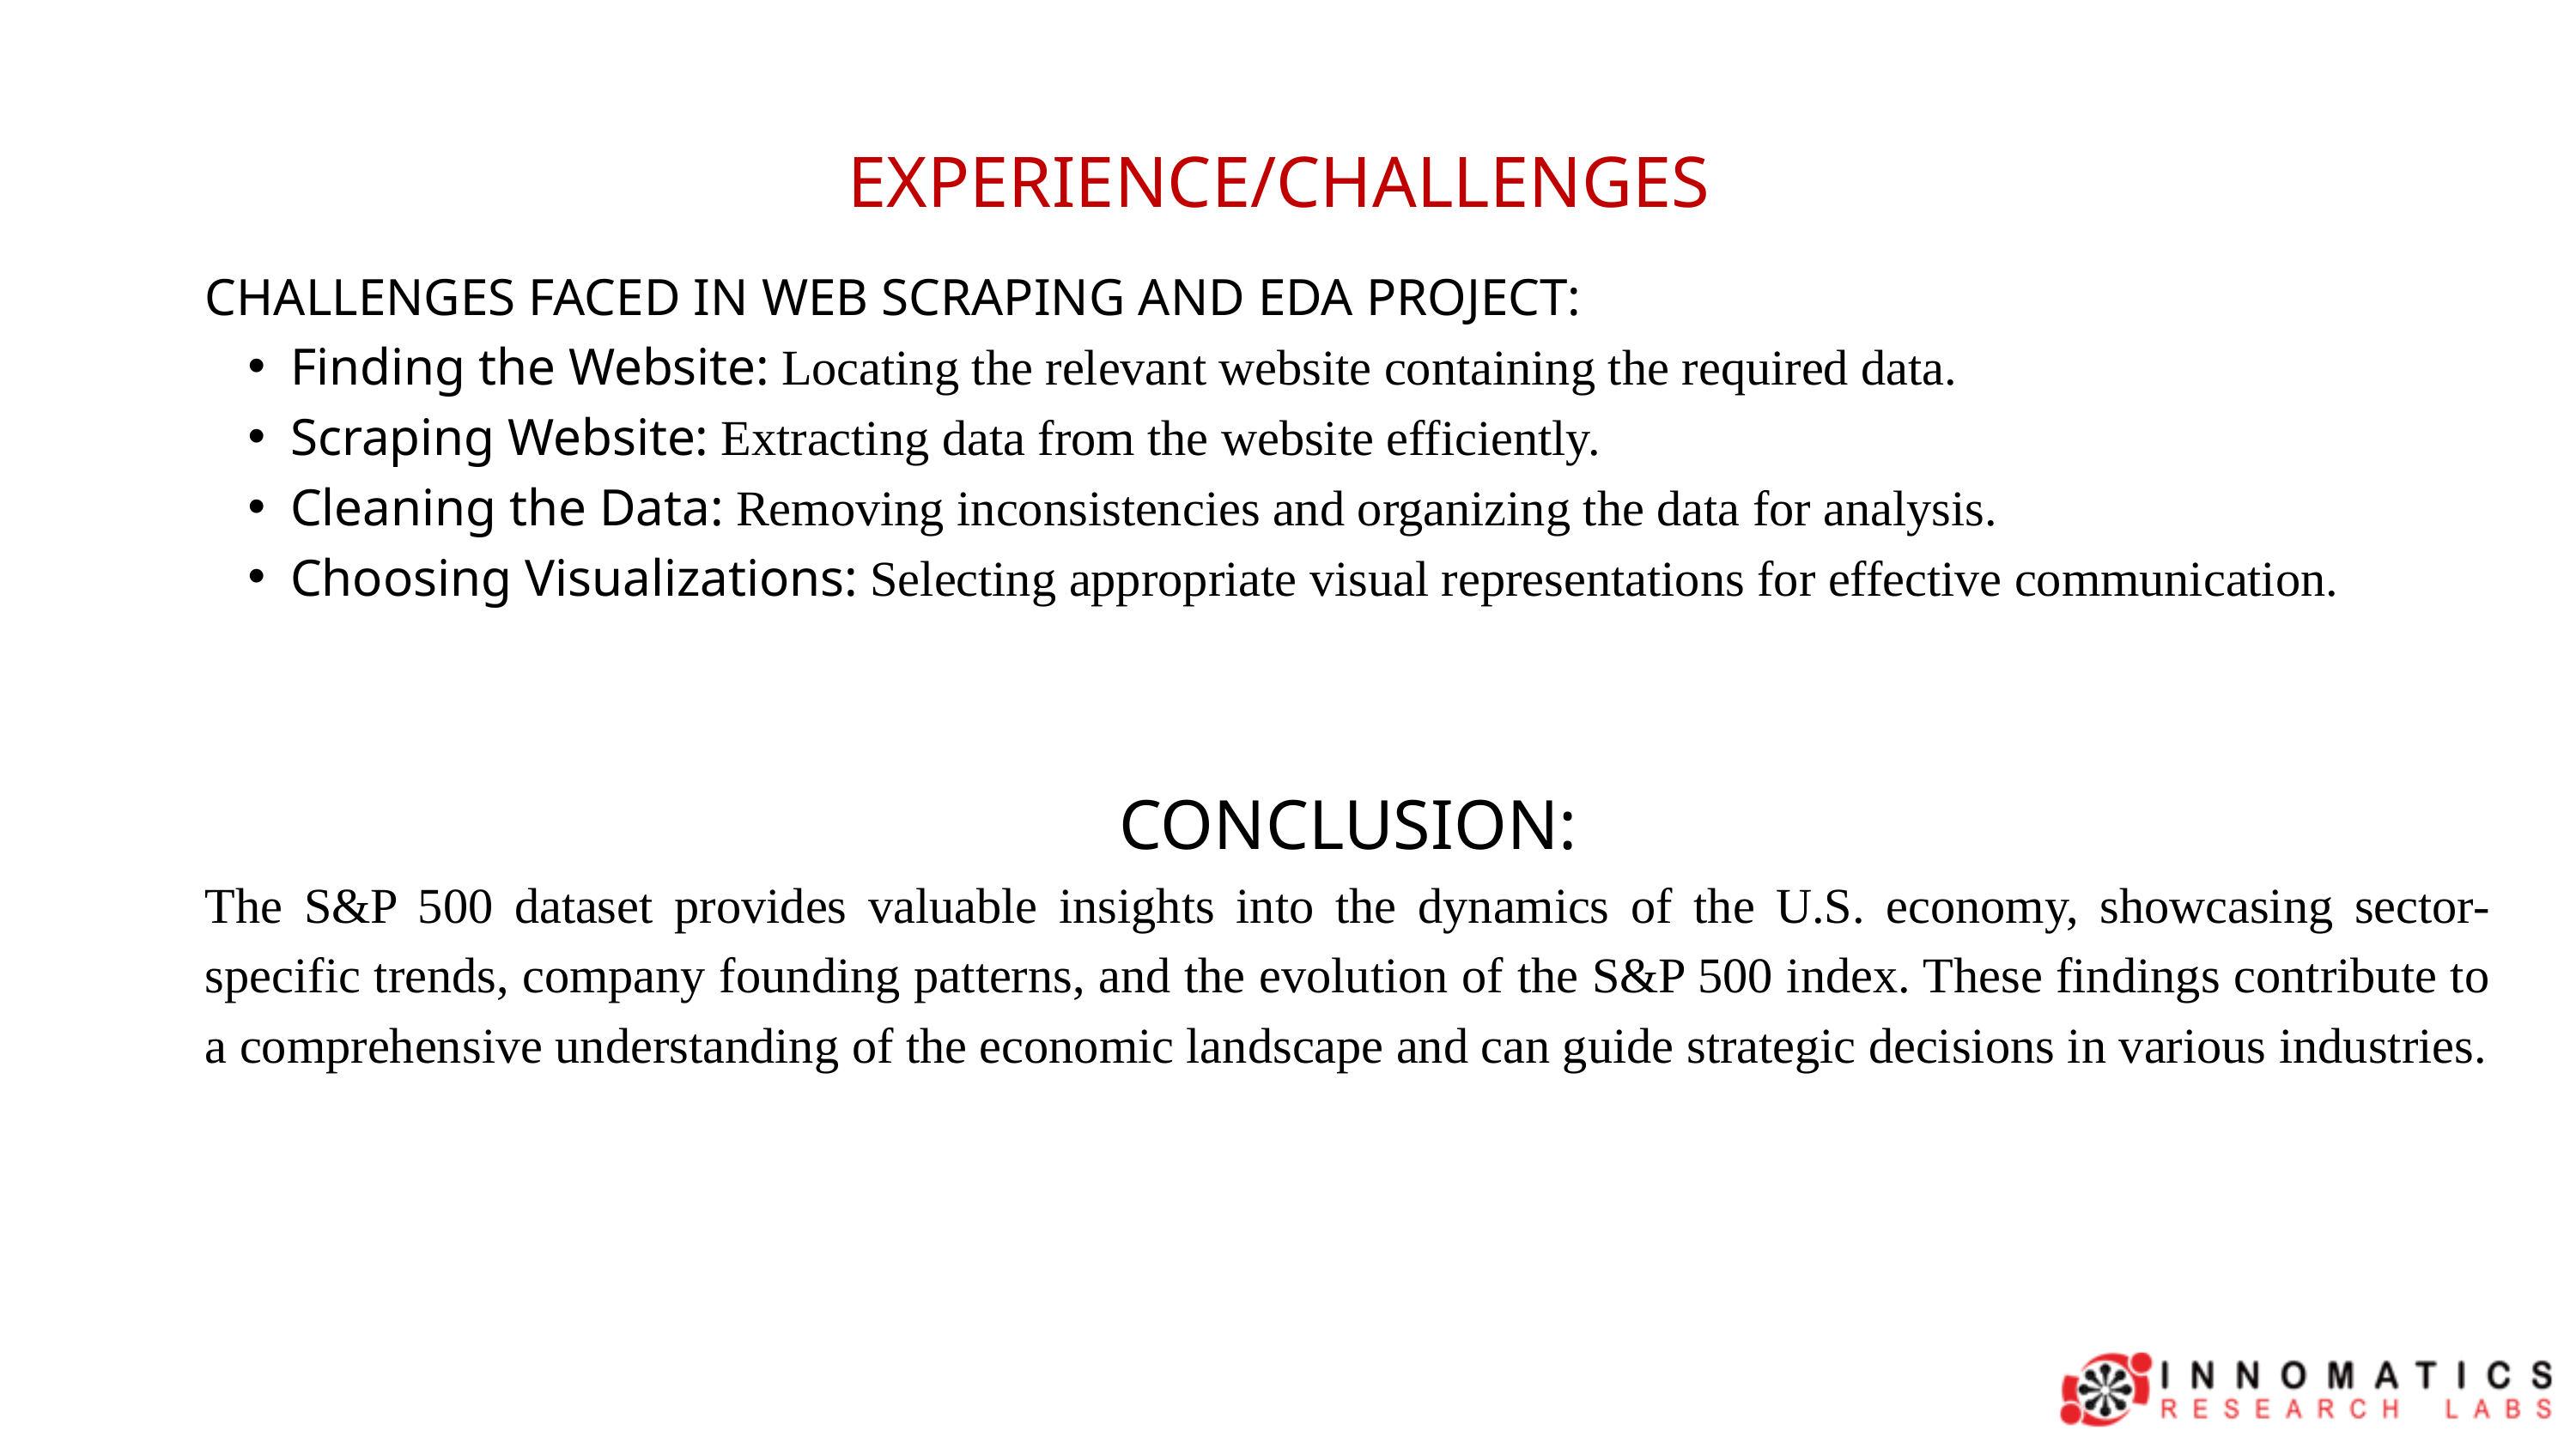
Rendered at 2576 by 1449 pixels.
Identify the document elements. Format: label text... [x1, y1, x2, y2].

text_box EXPERIENCE/CHALLENGES [790, 123, 1785, 221]
text_box CONCLUSION: The S&P 500 dataset provides valuable insights into the dynamics of the U.S. economy, showcasing sector-specific trends, company founding patterns, and the evolution of the S&P 500 index. These findings contribute to a comprehensive understanding of the economic landscape and can guide strategic decisions in various industries. [204, 767, 2492, 1074]
text_box [2035, 1336, 2576, 1449]
text_box CHALLENGES FACED IN WEB SCRAPING AND EDA PROJECT: Finding the Website: Locating the relevant website containing the required data. Scraping Website: Extracting data from the website efficiently. Cleaning the Data: Removing inconsistencies and organizing the data for analysis. Choosing Visualizations: Selecting appropriate visual representations for effective communication. [204, 255, 2371, 606]
